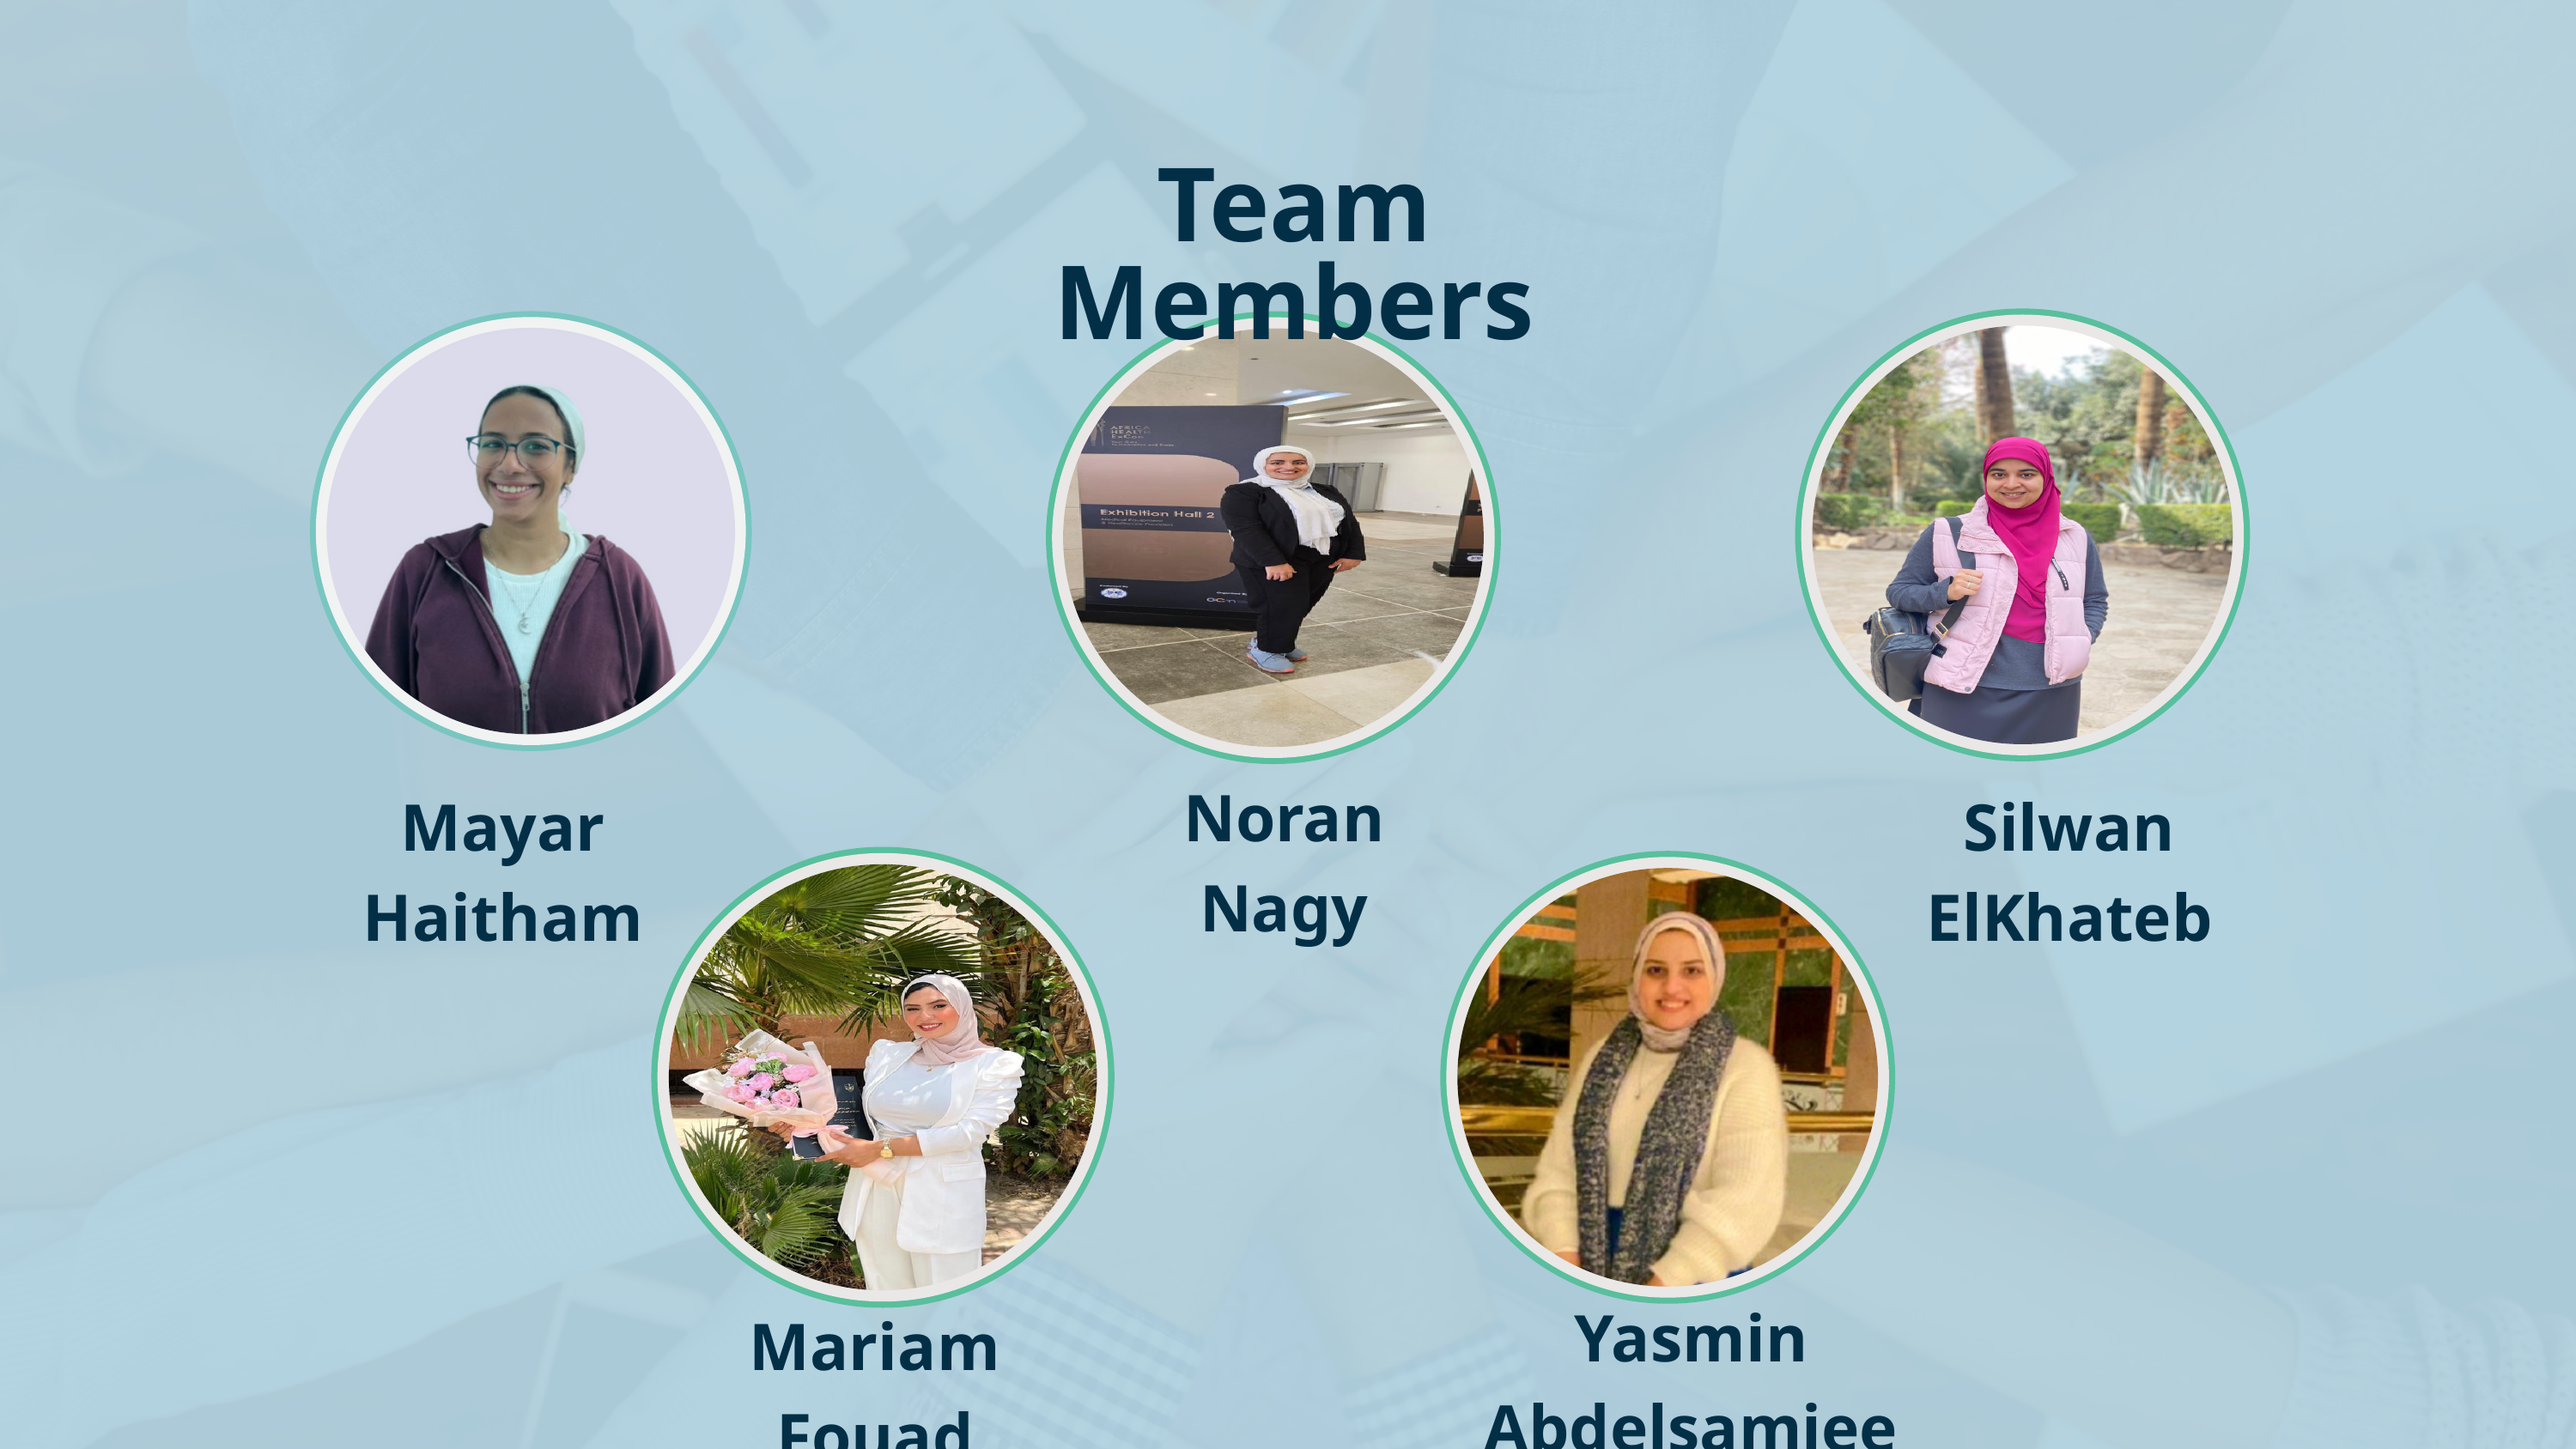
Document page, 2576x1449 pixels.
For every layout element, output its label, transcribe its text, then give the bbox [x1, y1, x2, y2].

text_box Team Members [939, 163, 1651, 361]
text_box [652, 846, 1114, 1308]
text_box Noran Nagy [1111, 772, 1457, 945]
text_box Mayar Haitham [280, 773, 726, 955]
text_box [1441, 850, 1895, 1304]
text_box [1795, 308, 2250, 762]
text_box Yasmin Abdelsamiee [1413, 1284, 1969, 1449]
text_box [310, 311, 751, 752]
text_box Mariam Fouad [667, 1315, 1083, 1449]
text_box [1046, 311, 1500, 765]
text_box Silwan ElKhateb [1837, 773, 2302, 955]
text_box [0, 0, 2576, 1449]
